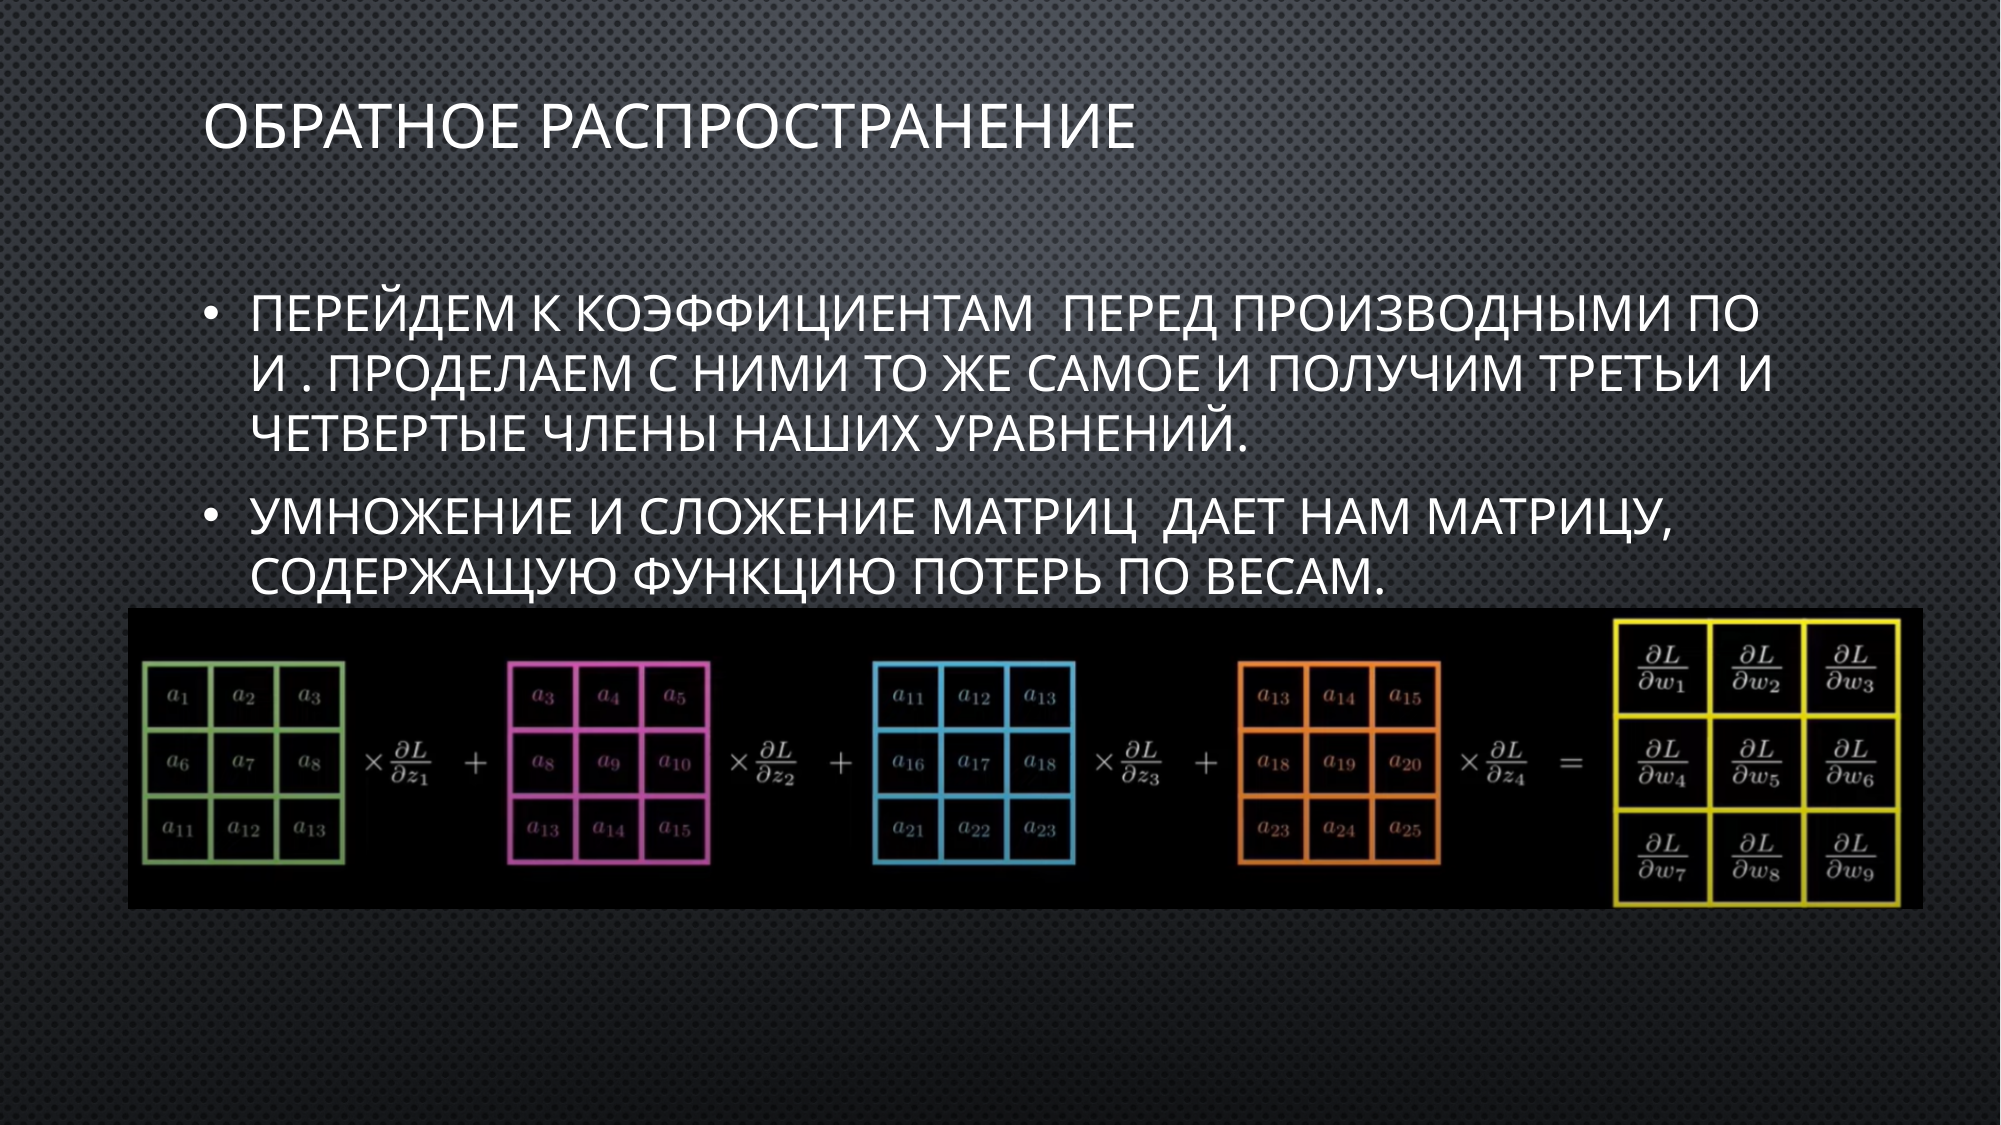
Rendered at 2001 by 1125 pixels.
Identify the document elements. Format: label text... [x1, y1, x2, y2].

picture [127, 608, 1923, 909]
title Обратное распространение [187, 78, 1813, 169]
